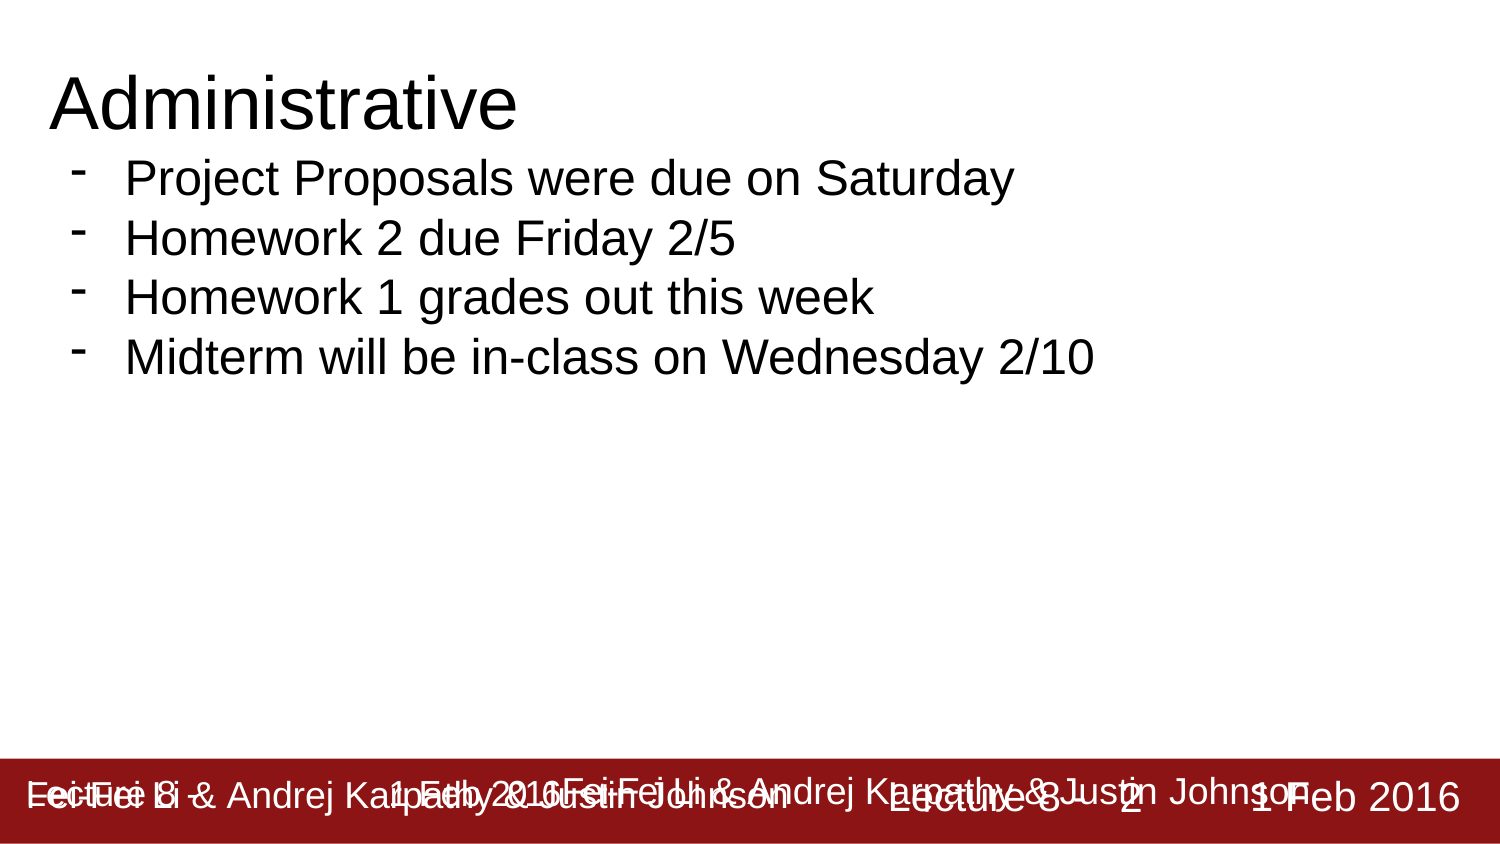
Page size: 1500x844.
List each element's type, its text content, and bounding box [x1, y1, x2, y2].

text_box Lecture 8 - 1 Feb 2016Fei-Fei Li & Andrej Karpathy & Justin Johnson [1150, 773, 1248, 817]
footer 1 Feb 2016 [1248, 771, 1463, 844]
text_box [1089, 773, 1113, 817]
text_box Project Proposals were due on Saturday Homework 2 due Friday 2/5 Homework 1 grades out this week Midterm will be in-class on Wednesday 2/10 [68, 144, 1101, 385]
slide_number Fei-Fei Li & Andrej Karpathy & Justin Johnson [23, 772, 794, 844]
title Administrative [47, 52, 522, 196]
text_box Lecture 8 - [885, 771, 1089, 820]
text_box 1 [1113, 773, 1150, 822]
text_box Lecture 8 - 1 Feb 2016Fei-Fei Li & Andrej Karpathy & Justin Johnson [794, 773, 885, 817]
